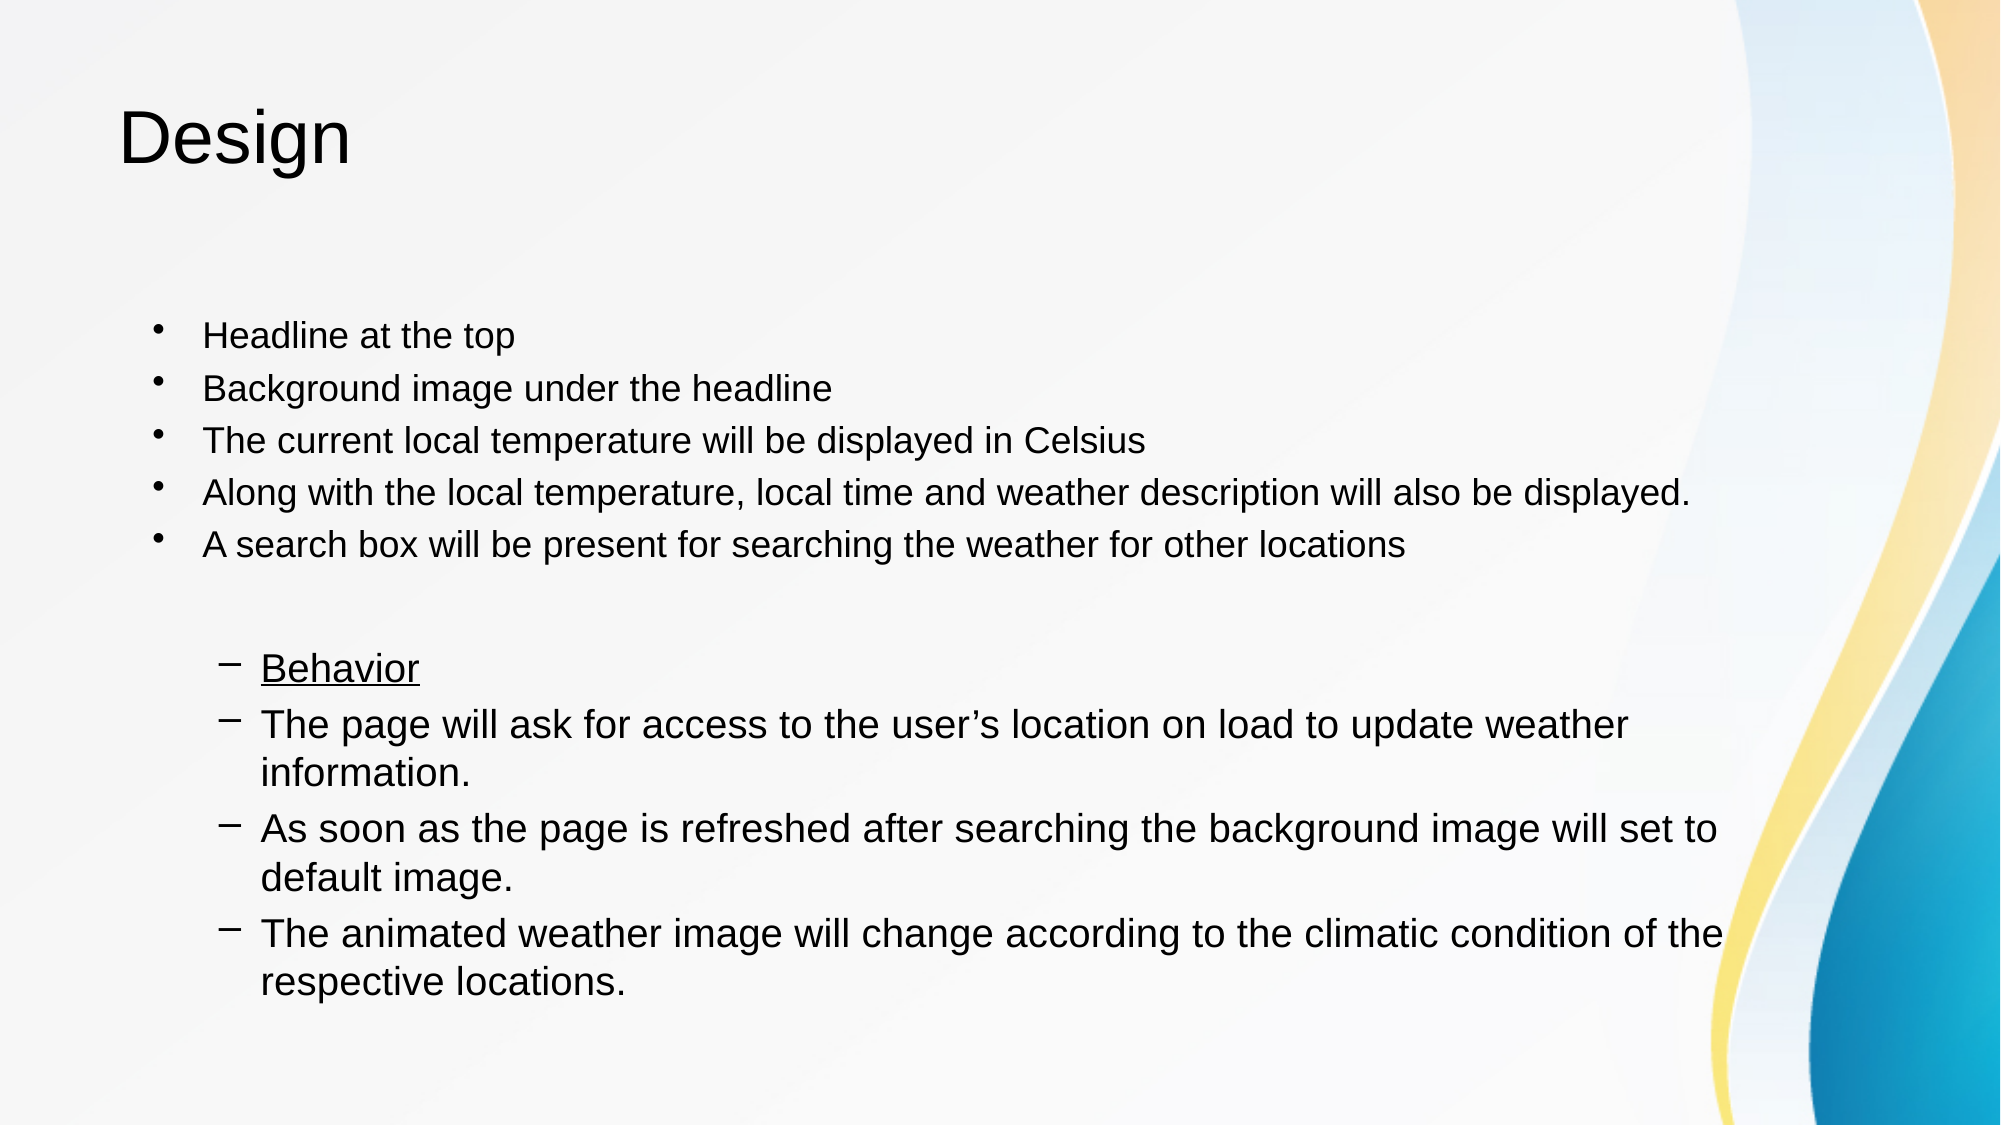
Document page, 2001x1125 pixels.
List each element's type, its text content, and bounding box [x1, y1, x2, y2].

title Design [103, 69, 1830, 288]
list Headline at the top Background image under the headline The current local temperature will be displayed in Celsius Along with the local temperature, local time and weather description will also be displayed. A search box will be present for searching the weather for other locations Behavior The page will ask for access to the user’s location on load to update weather information. As soon as the page is refreshed after searching the background image will set to default image. The animated weather image will change according to the climatic condition of the respective locations. [137, 303, 1863, 1018]
picture [0, 0, 2001, 1125]
